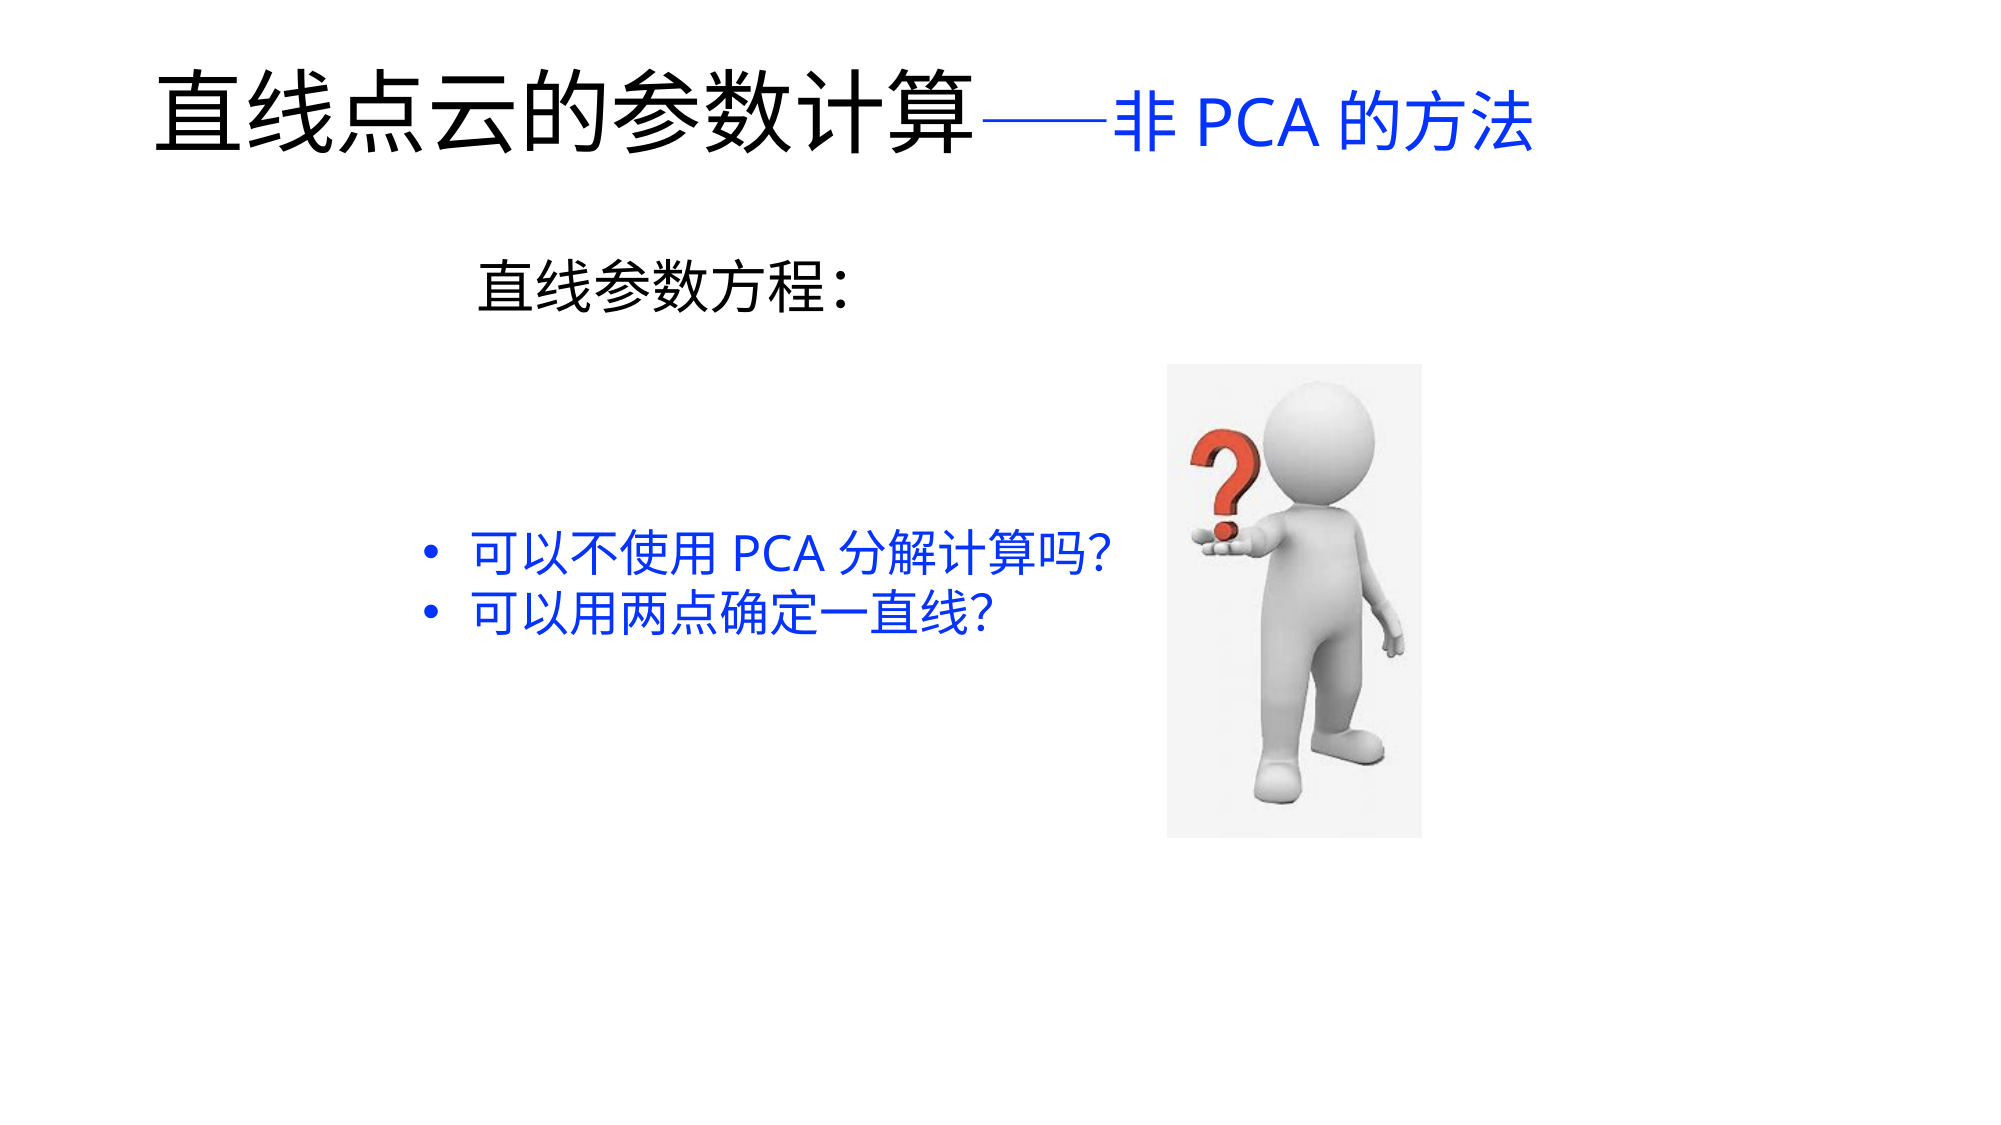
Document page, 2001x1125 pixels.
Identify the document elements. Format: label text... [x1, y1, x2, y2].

picture [1167, 364, 1422, 838]
title 直线点云的参数计算——非PCA的方法 [137, 37, 1725, 197]
text_box 可以不使用PCA分解计算吗？ 可以用两点确定一直线？ [407, 513, 1148, 649]
